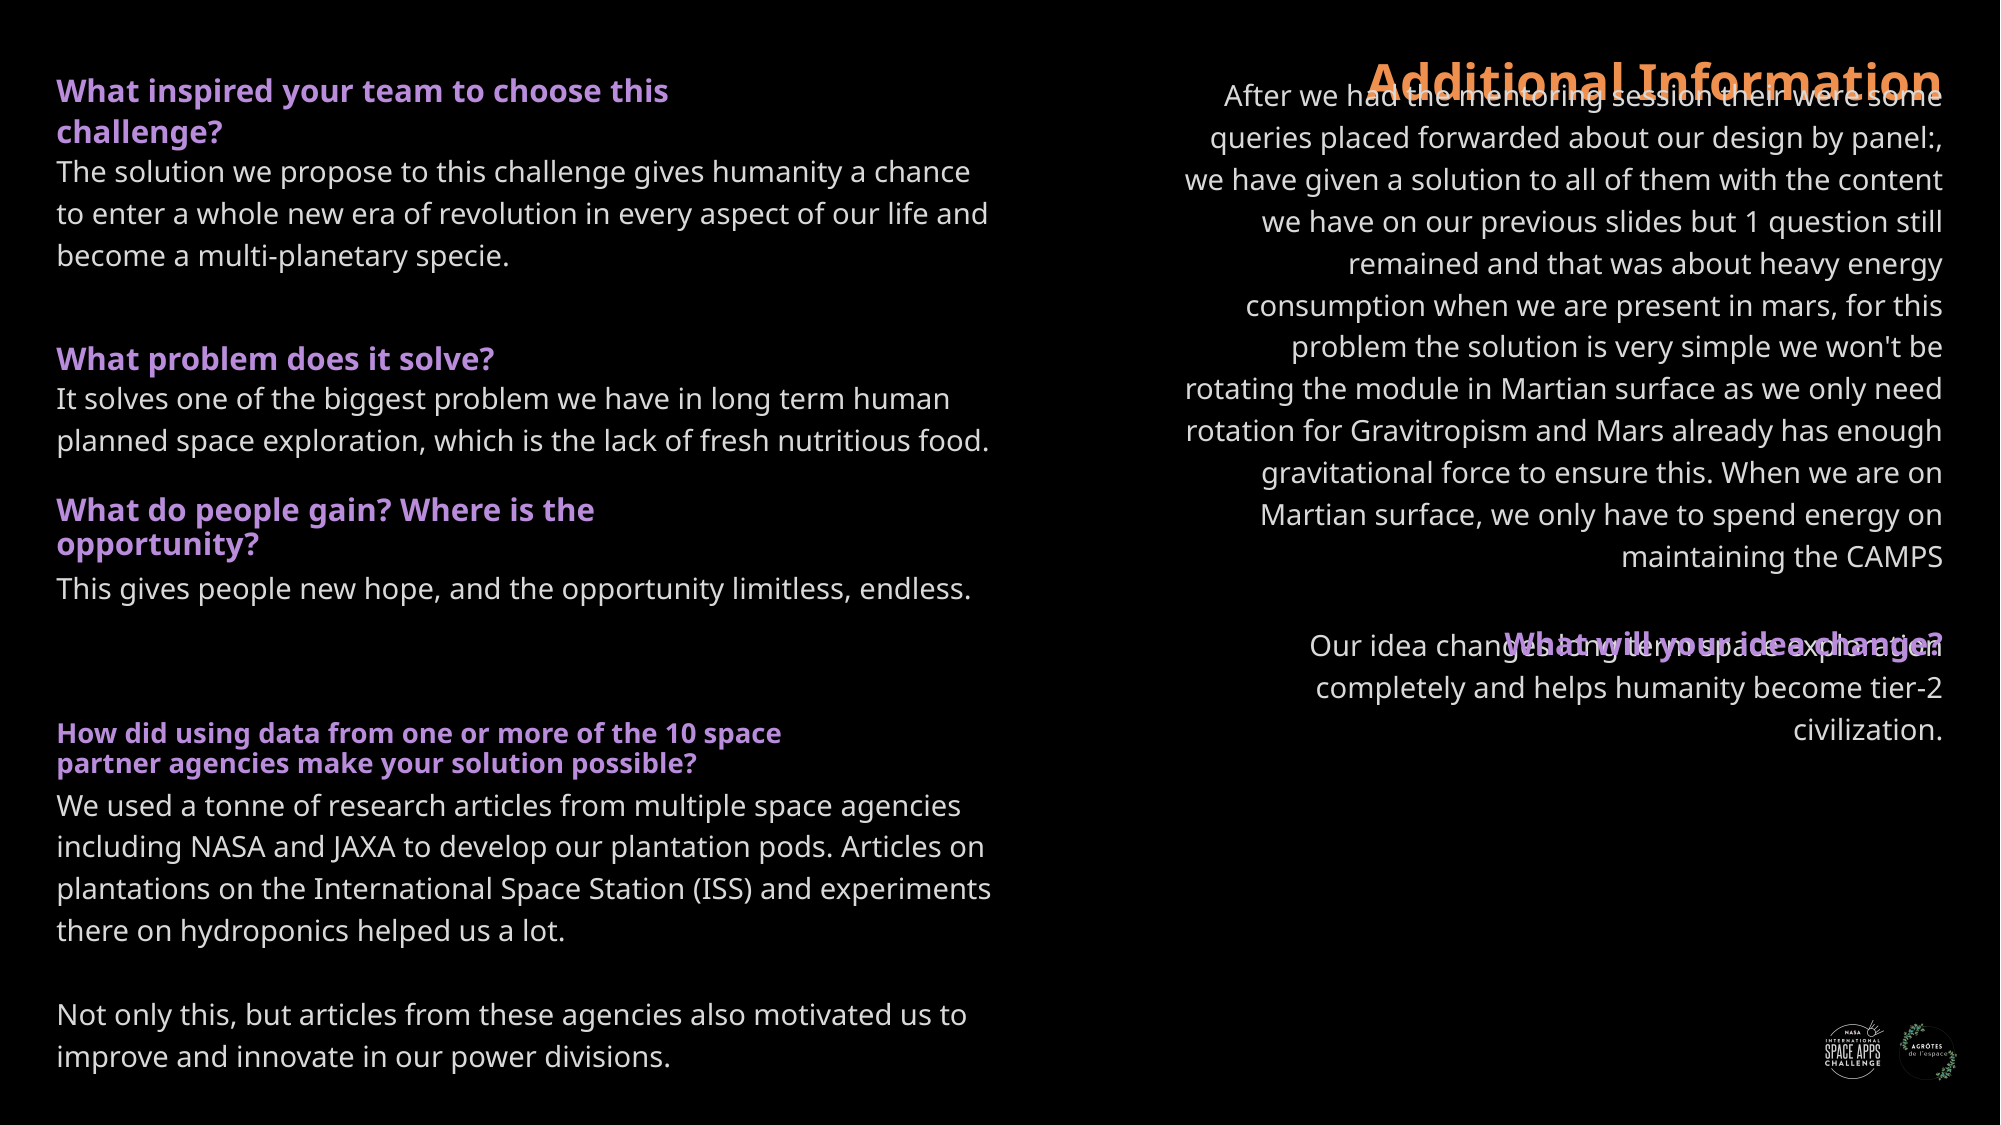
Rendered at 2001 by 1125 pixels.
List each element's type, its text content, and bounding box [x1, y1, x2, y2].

picture [1825, 1020, 1884, 1079]
text_box How did using data from one or more of the 10 space partner agencies make your solution possible? [41, 686, 806, 787]
text_box Additional Information [1194, 18, 1959, 119]
text_box Our idea changes long term space exploration completely and helps humanity become tier-2 civilization. [1160, 653, 1959, 754]
text_box What problem does it solve? [41, 284, 806, 385]
text_box After we had the mentoring session their were some queries placed forwarded about our design by panel:, we have given a solution to all of them with the content we have on our previous slides but 1 question still remained and that was about heavy energy consumption when we are present in mars, for this problem the solution is very simple we won't be rotating the module in Martian surface as we only need rotation for Gravitropism and Mars already has enough gravitational force to ensure this. When we are on Martian surface, we only have to spend energy on maintaining the CAMPS [1160, 199, 1959, 581]
text_box We used a tonne of research articles from multiple space agencies including NASA and JAXA to develop our plantation pods. Articles on plantations on the International Space Station (ISS) and experiments there on hydroponics helped us a lot. Not only this, but articles from these agencies also motivated us to improve and innovate in our power divisions. [41, 980, 1022, 1081]
text_box What will your idea change? [1194, 569, 1959, 670]
text_box This gives people new hope, and the opportunity limitless, endless. [41, 512, 1022, 613]
picture [1895, 1020, 1959, 1085]
text_box The solution we propose to this challenge gives humanity a chance to enter a whole new era of revolution in every aspect of our life and become a multi-planetary specie. [41, 139, 1022, 280]
text_box What do people gain? Where is the opportunity? [41, 469, 806, 570]
text_box It solves one of the biggest problem we have in long term human planned space exploration, which is the lack of fresh nutritious food. [41, 364, 1022, 465]
text_box What inspired your team to choose this challenge? [41, 57, 806, 158]
